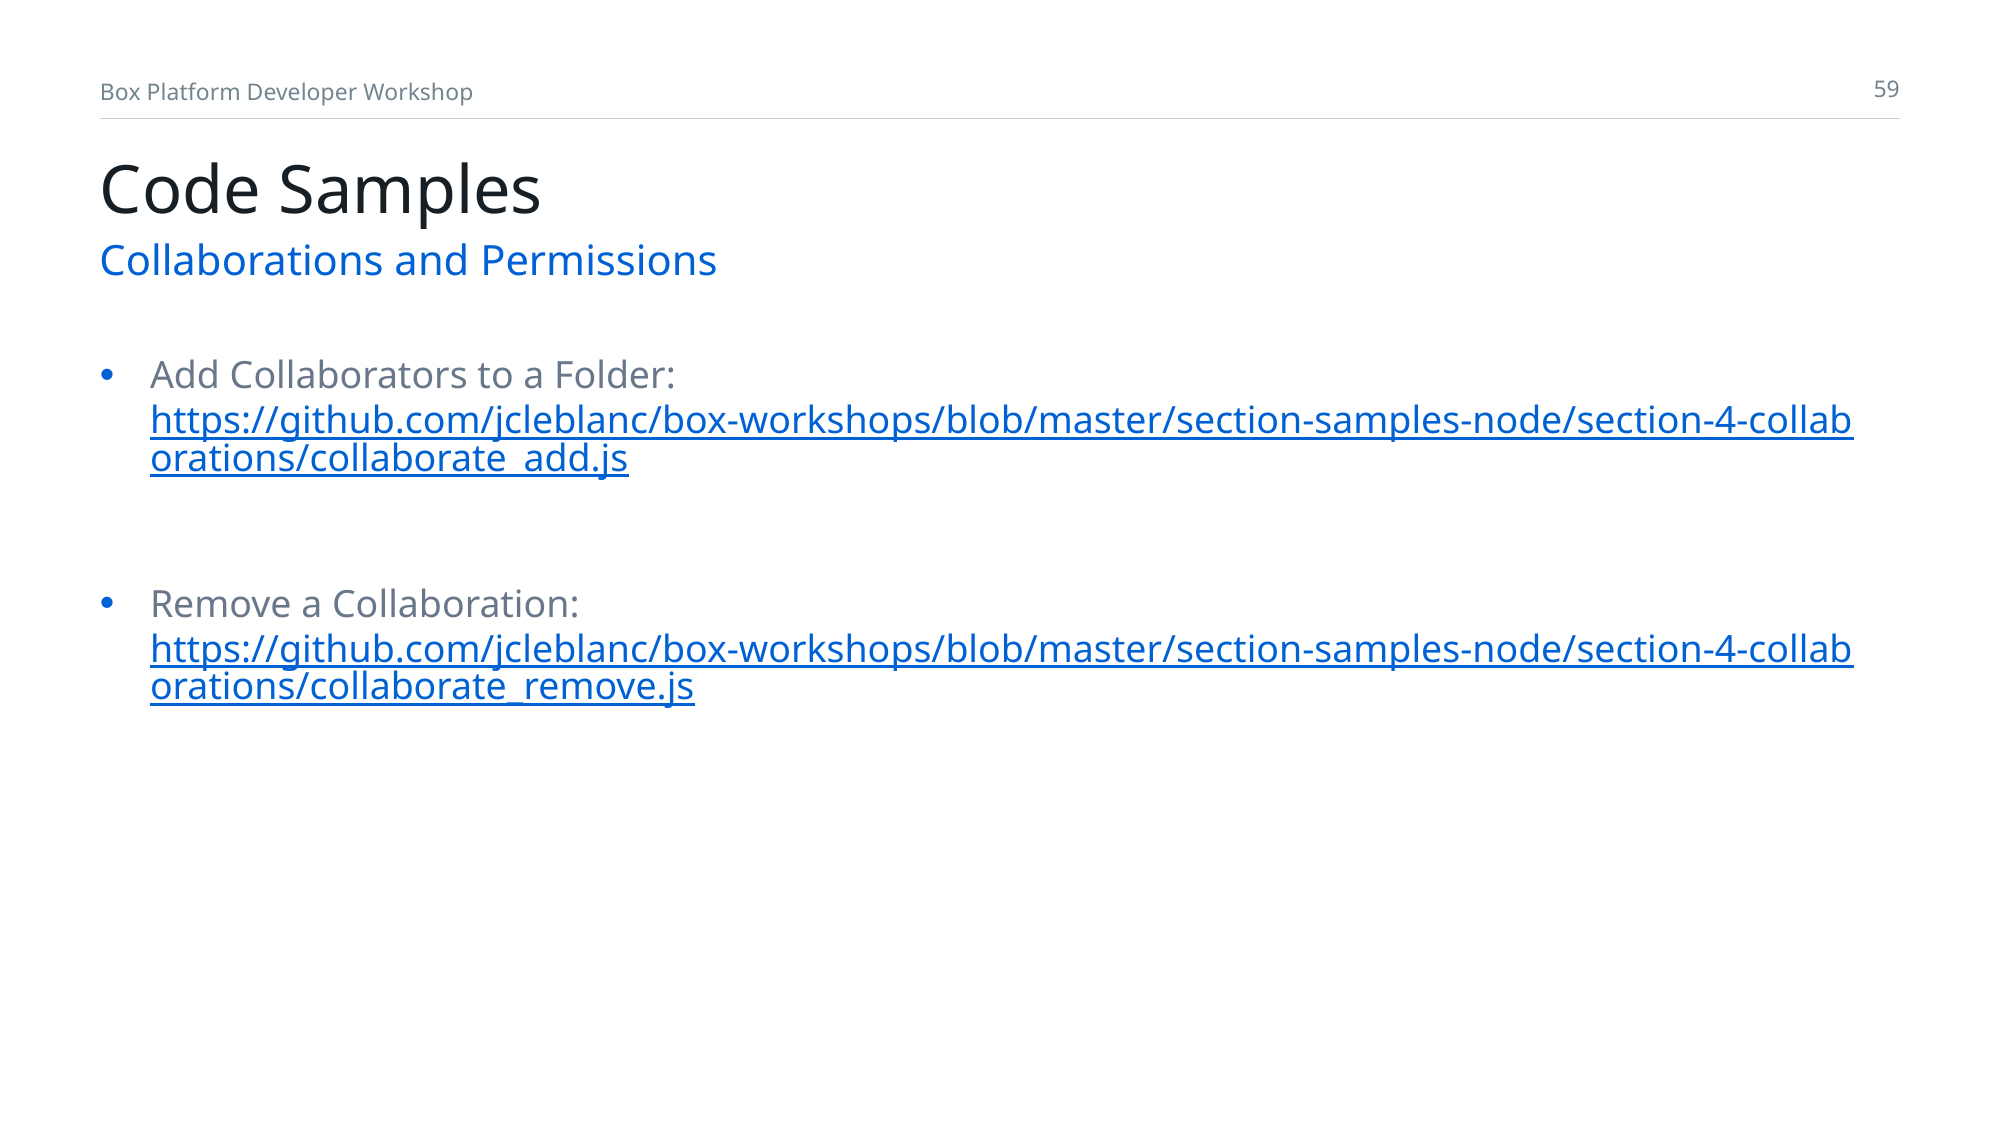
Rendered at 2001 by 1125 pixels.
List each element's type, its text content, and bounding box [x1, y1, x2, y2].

list Add Collaborators to a Folder: https://github.com/jcleblanc/box-workshops/blob/master/section-samples-node/section-4-collaborations/collaborate_add.js Remove a Collaboration: https://github.com/jcleblanc/box-workshops/blob/master/section-samples-node/section-4-collaborations/collaborate_remove.js [99, 343, 1902, 975]
list Collaborations and Permissions [99, 233, 1900, 317]
title Code Samples [99, 147, 1900, 233]
